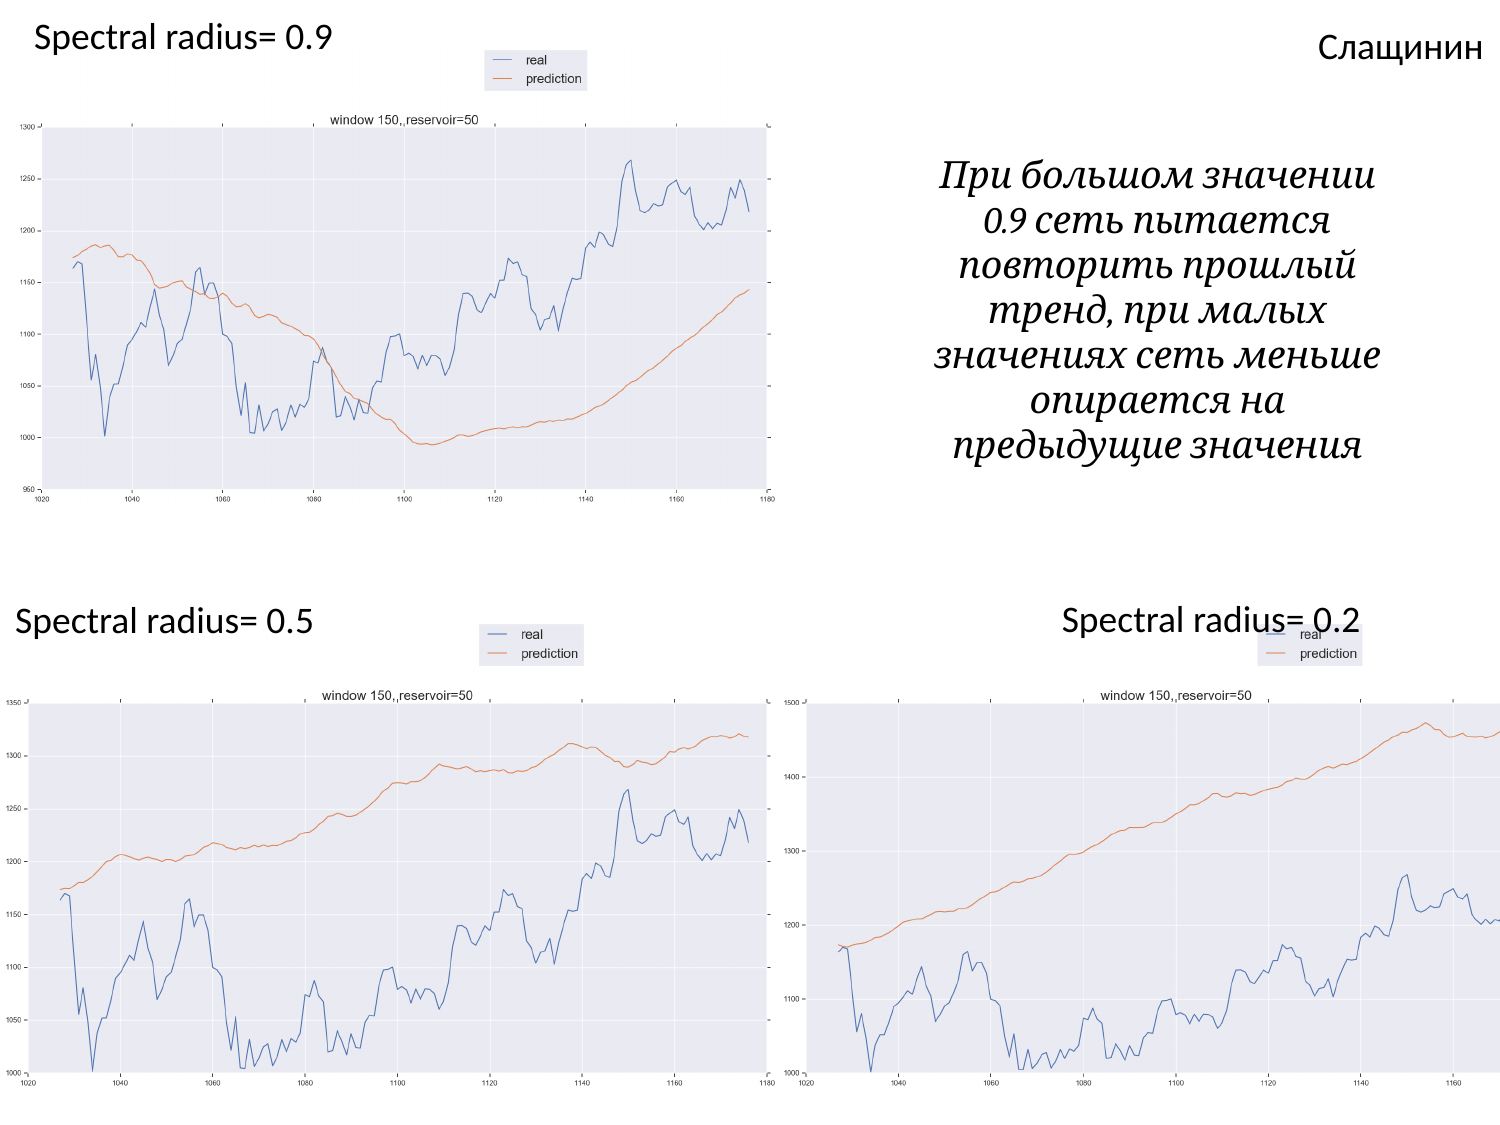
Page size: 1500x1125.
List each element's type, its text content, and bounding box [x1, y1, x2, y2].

text_box Spectral radius= 0.2 [1047, 587, 1376, 618]
text_box Слащинин [1303, 14, 1499, 75]
text_box При большом значении 0.9 сеть пытается повторить прошлый тренд, при малых значениях сеть меньше опирается на предыдущие значения [917, 143, 1399, 474]
picture [14, 44, 779, 508]
text_box Spectral radius= 0.9 [19, 4, 349, 43]
picture [0, 619, 1500, 1091]
text_box Spectral radius= 0.5 [0, 589, 330, 618]
